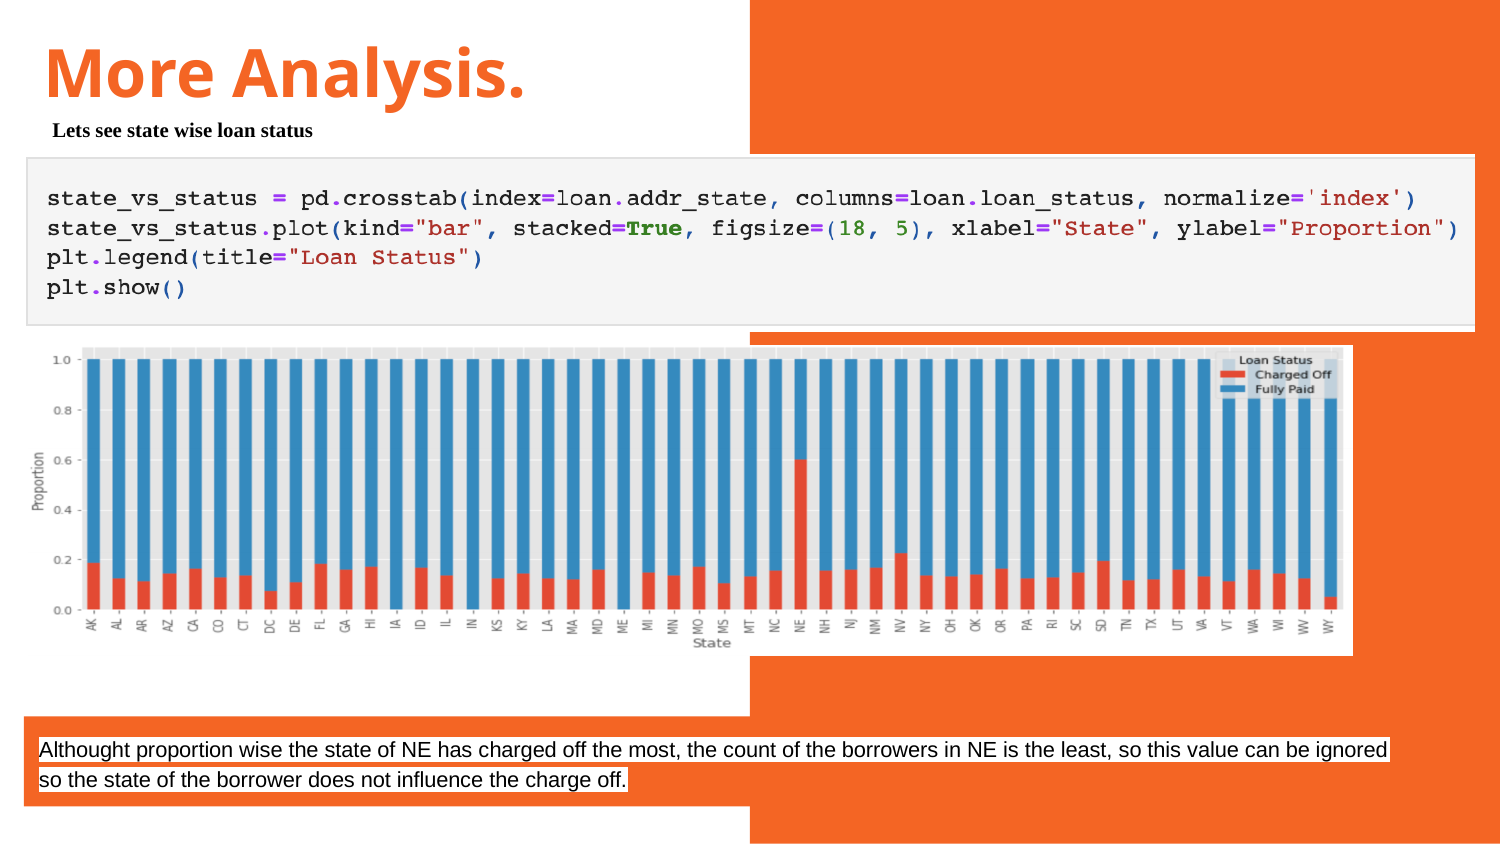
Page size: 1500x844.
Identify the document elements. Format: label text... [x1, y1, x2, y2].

picture [24, 154, 1476, 332]
text_box Althought proportion wise the state of NE has charged off the most, the count of the borrowers in NE is the least, so this value can be ignored so the state of the borrower does not influence the charge off. [23, 716, 1447, 807]
title More Analysis. [28, 15, 1443, 130]
picture [27, 345, 1354, 656]
text_box Lets see state wise loan status [37, 98, 1196, 152]
